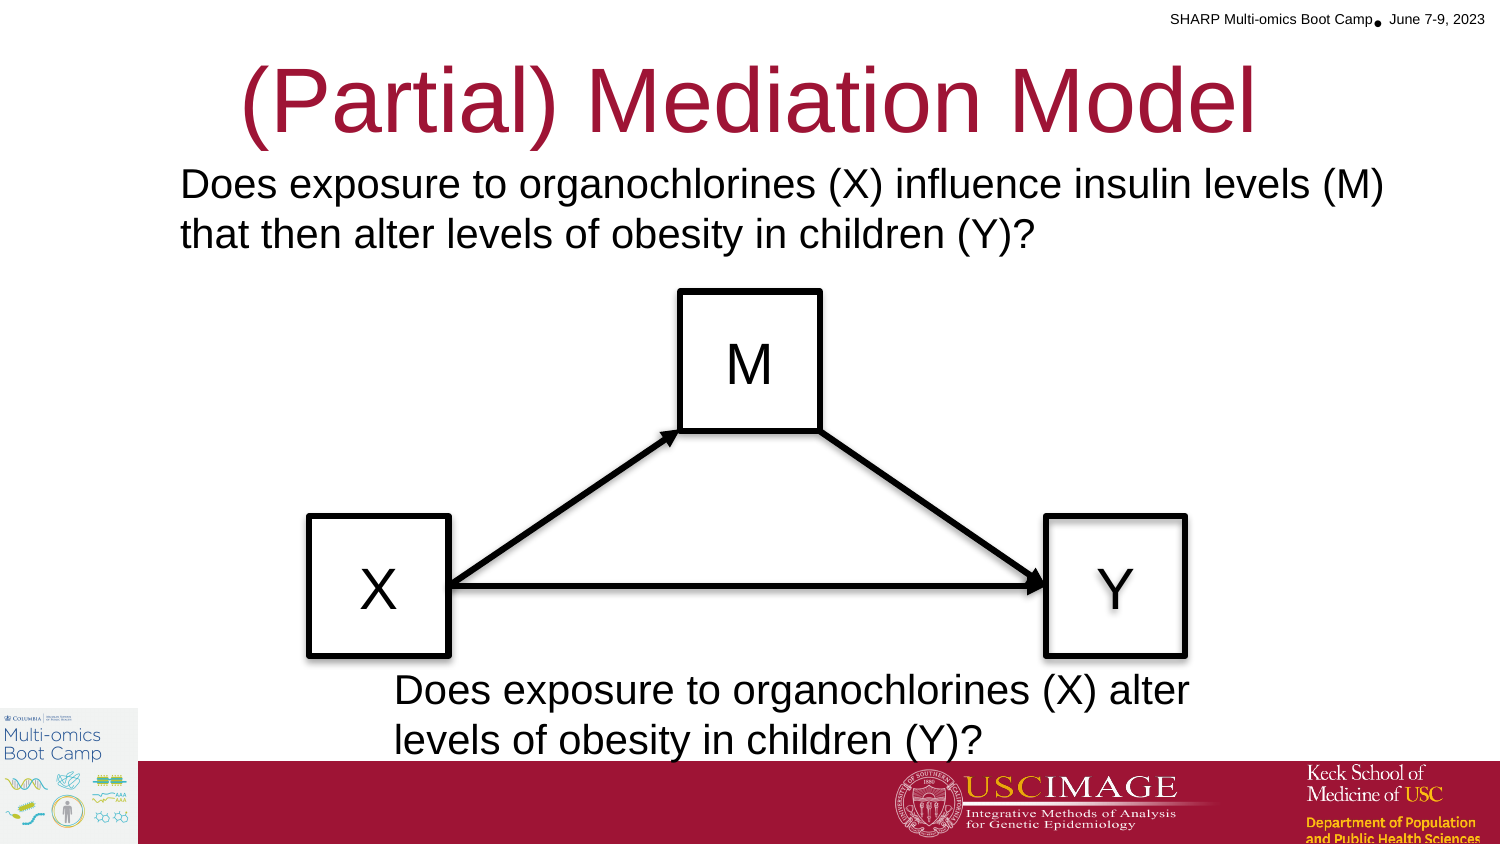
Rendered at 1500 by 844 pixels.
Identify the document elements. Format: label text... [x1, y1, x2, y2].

title (Partial) Mediation Model [75, 33, 1425, 175]
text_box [448, 428, 681, 585]
text_box X [308, 515, 449, 657]
text_box Y [1045, 515, 1186, 655]
picture [0, 708, 138, 844]
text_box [819, 430, 1046, 585]
picture [883, 771, 1285, 844]
text_box Does exposure to organochlorines (X) influence insulin levels (M) that then alter levels of obesity in children (Y)? [165, 149, 1475, 265]
text_box Does exposure to organochlorines (X) alter levels of obesity in children (Y)? [378, 655, 1304, 771]
text_box M [679, 291, 821, 432]
